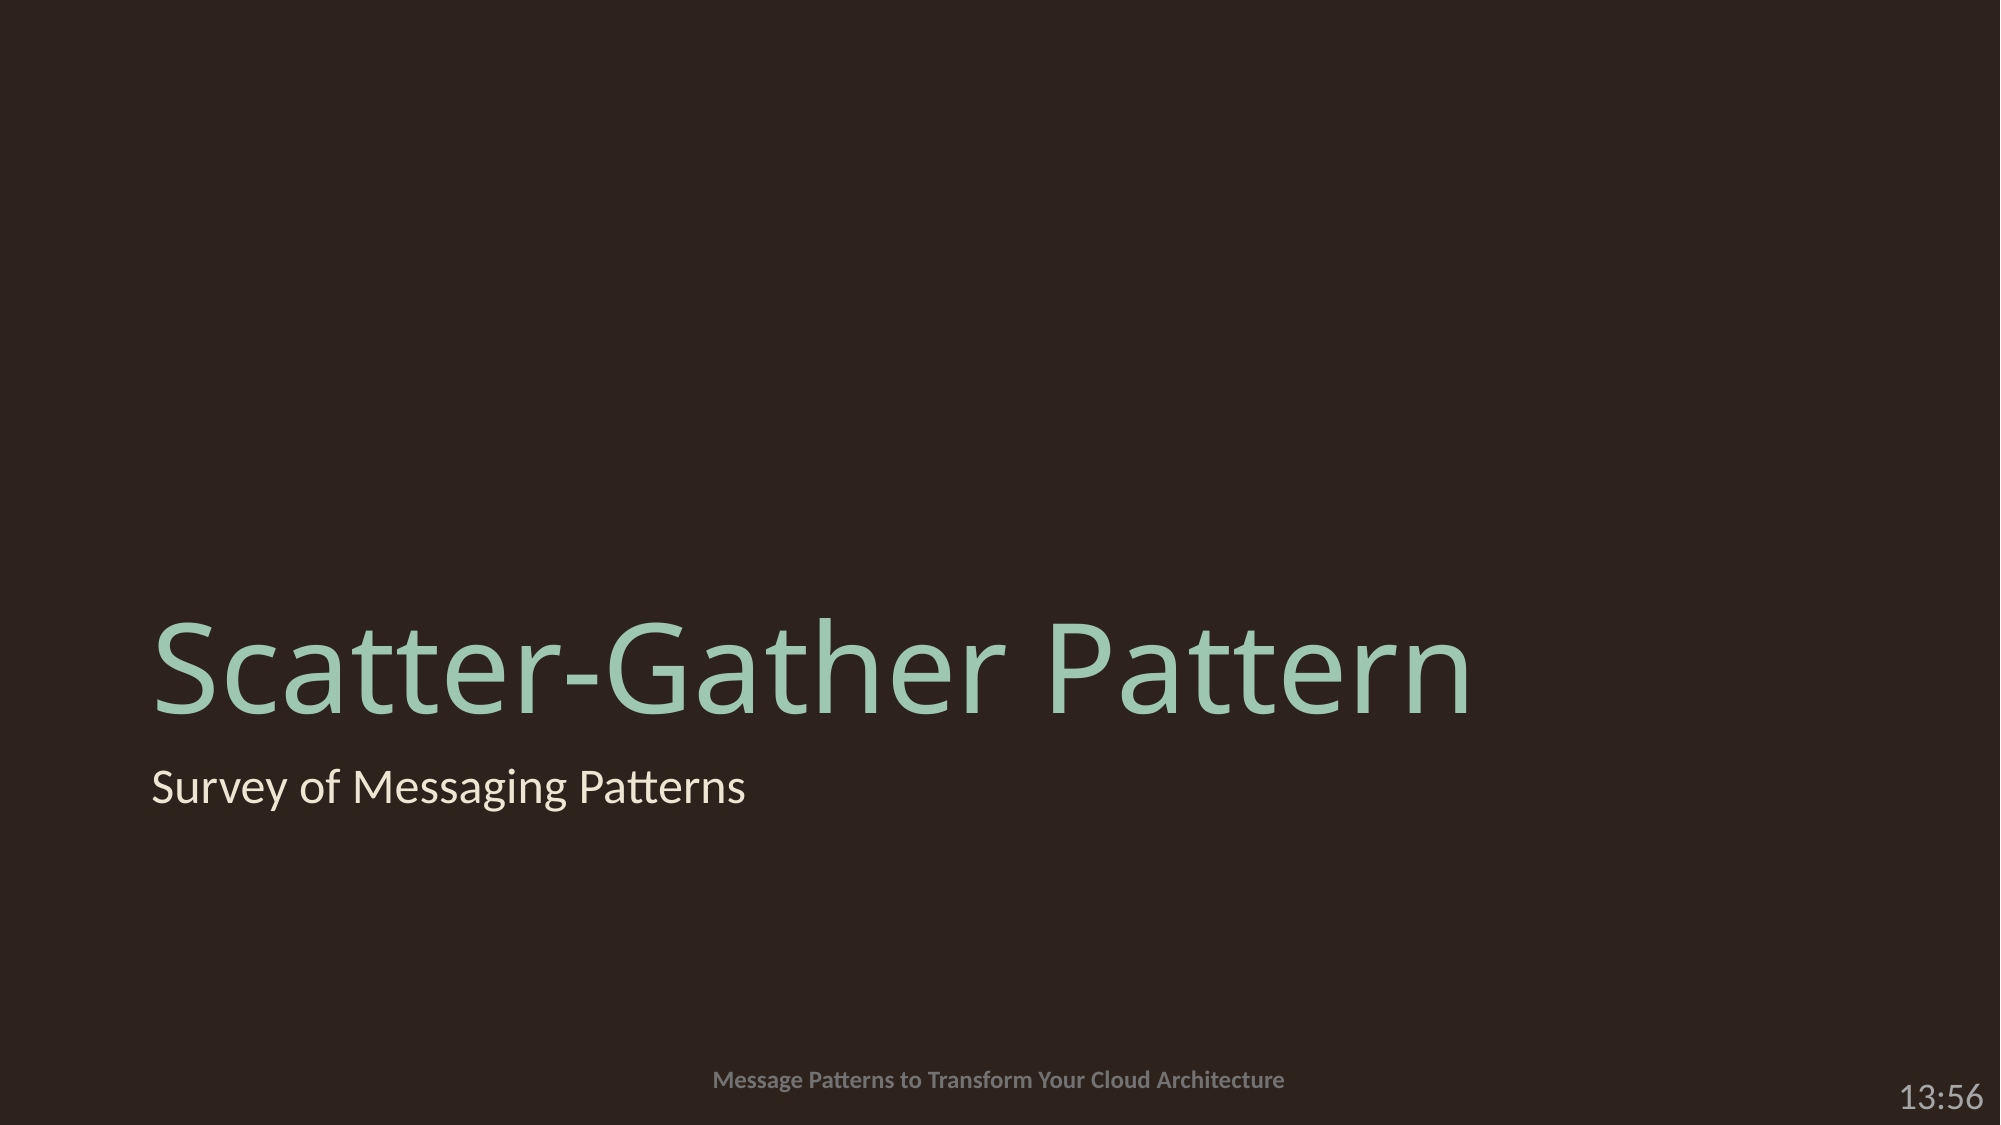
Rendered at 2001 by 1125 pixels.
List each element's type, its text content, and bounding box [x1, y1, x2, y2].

title Scatter-Gather Pattern [136, 280, 1862, 749]
text_box 13:56 [1883, 1064, 2000, 1125]
list Survey of Messaging Patterns [136, 752, 1862, 999]
